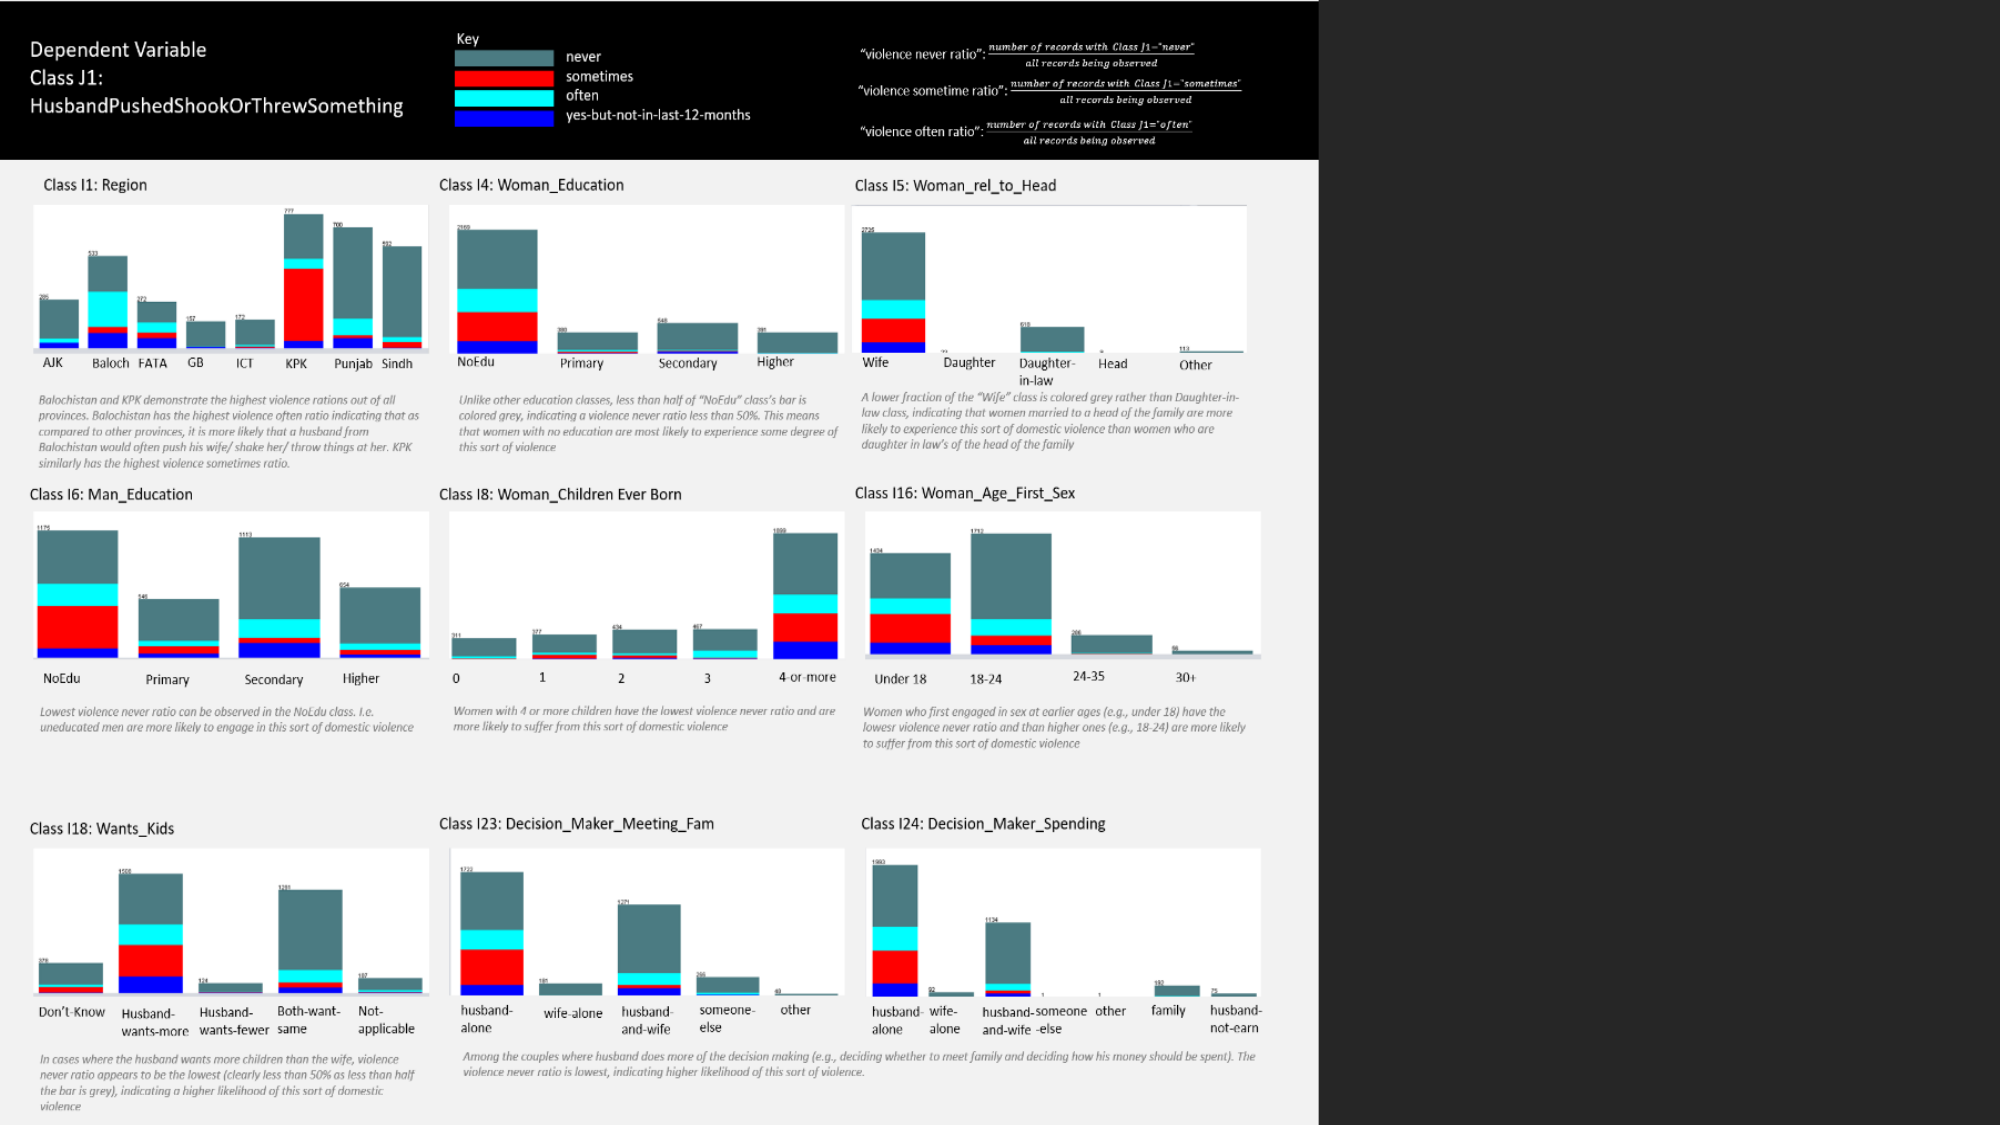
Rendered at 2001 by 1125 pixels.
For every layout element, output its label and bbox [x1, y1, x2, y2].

picture [0, 0, 1319, 1125]
